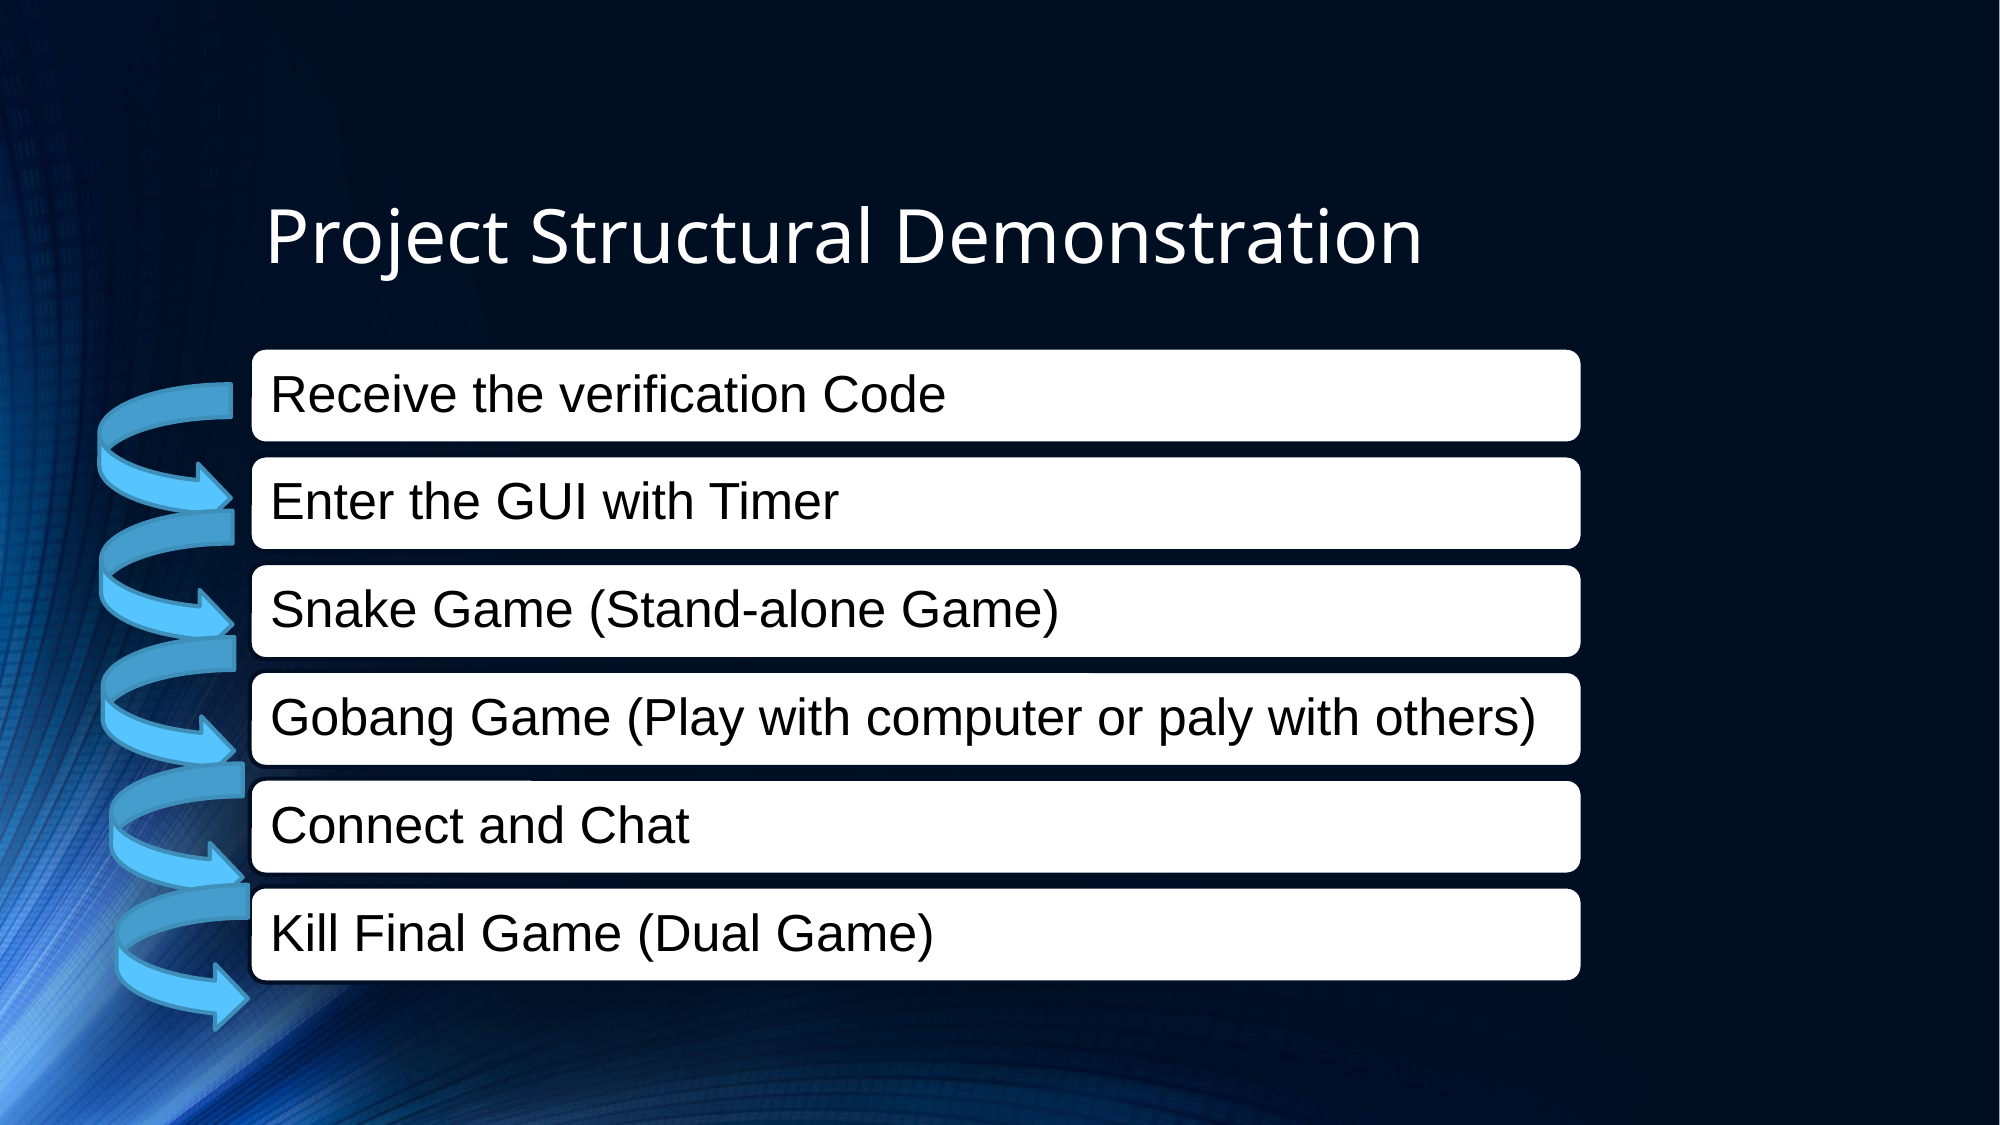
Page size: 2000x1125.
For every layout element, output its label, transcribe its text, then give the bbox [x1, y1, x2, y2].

text_box [111, 763, 243, 890]
picture [0, 0, 2000, 1125]
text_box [249, 347, 1583, 1051]
text_box [116, 884, 244, 1030]
text_box [99, 384, 231, 513]
text_box [102, 637, 235, 766]
title Project Structural Demonstration [249, 62, 1750, 288]
text_box [100, 510, 233, 639]
